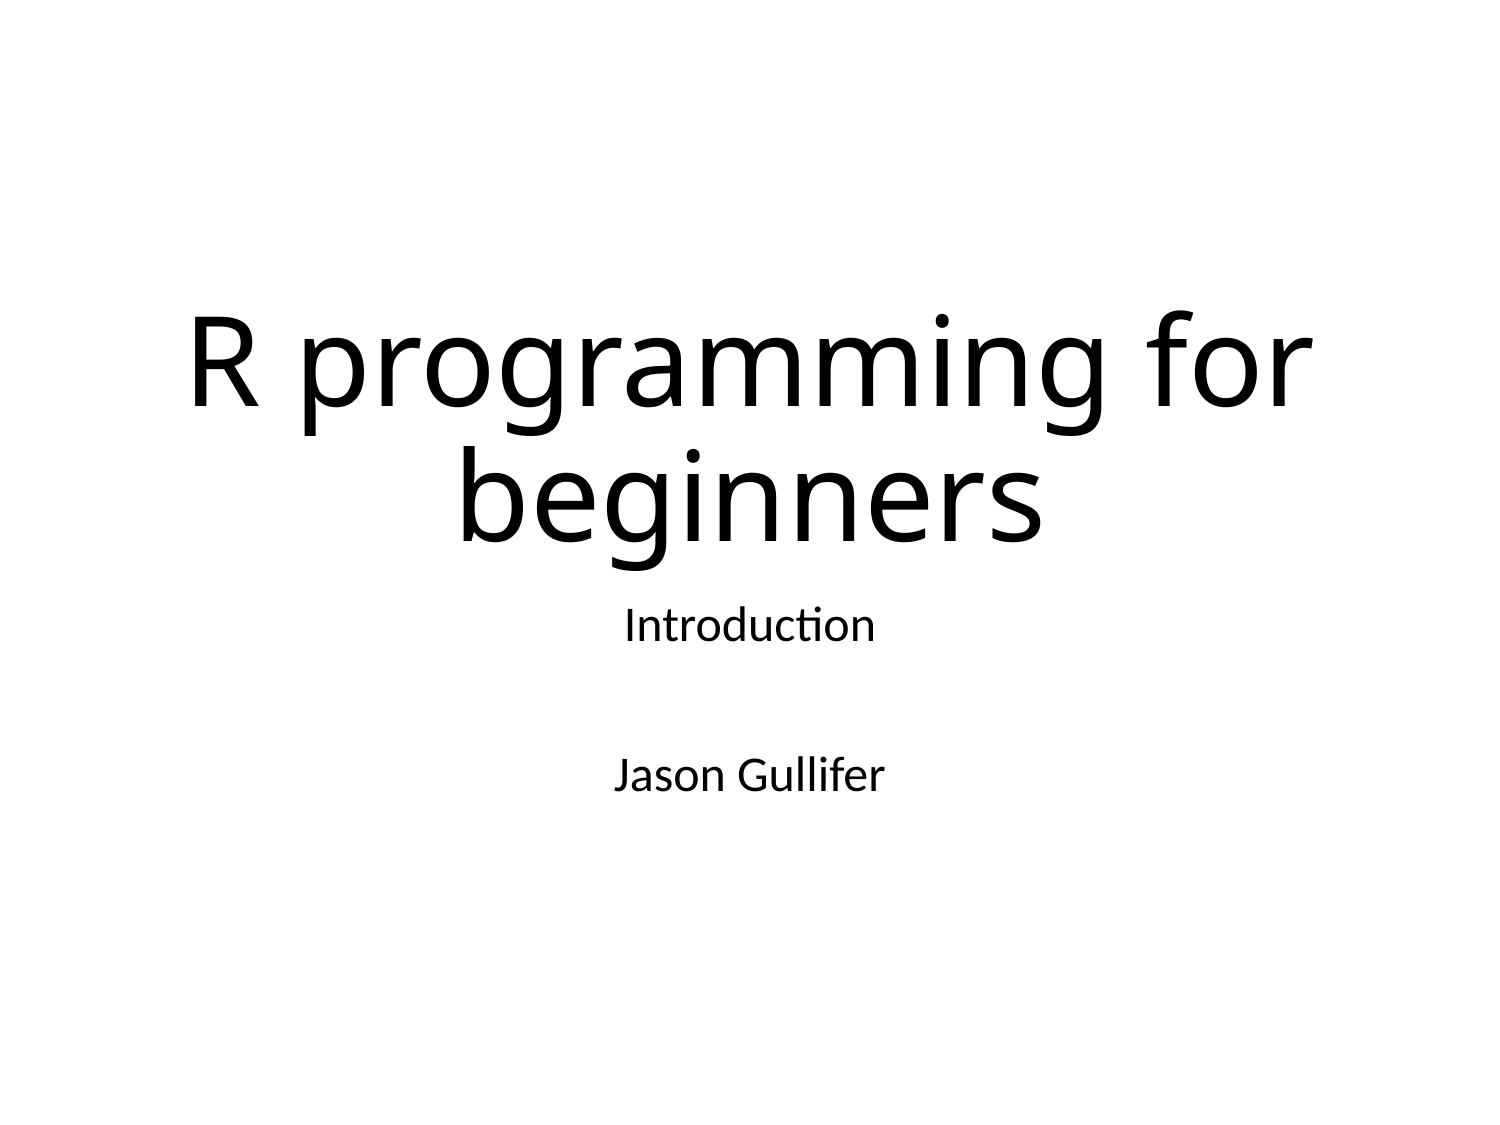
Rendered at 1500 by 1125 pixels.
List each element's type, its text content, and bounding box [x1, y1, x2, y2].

subtitle Introduction Jason Gullifer [187, 590, 1313, 863]
title R programming for beginners [112, 184, 1388, 576]
